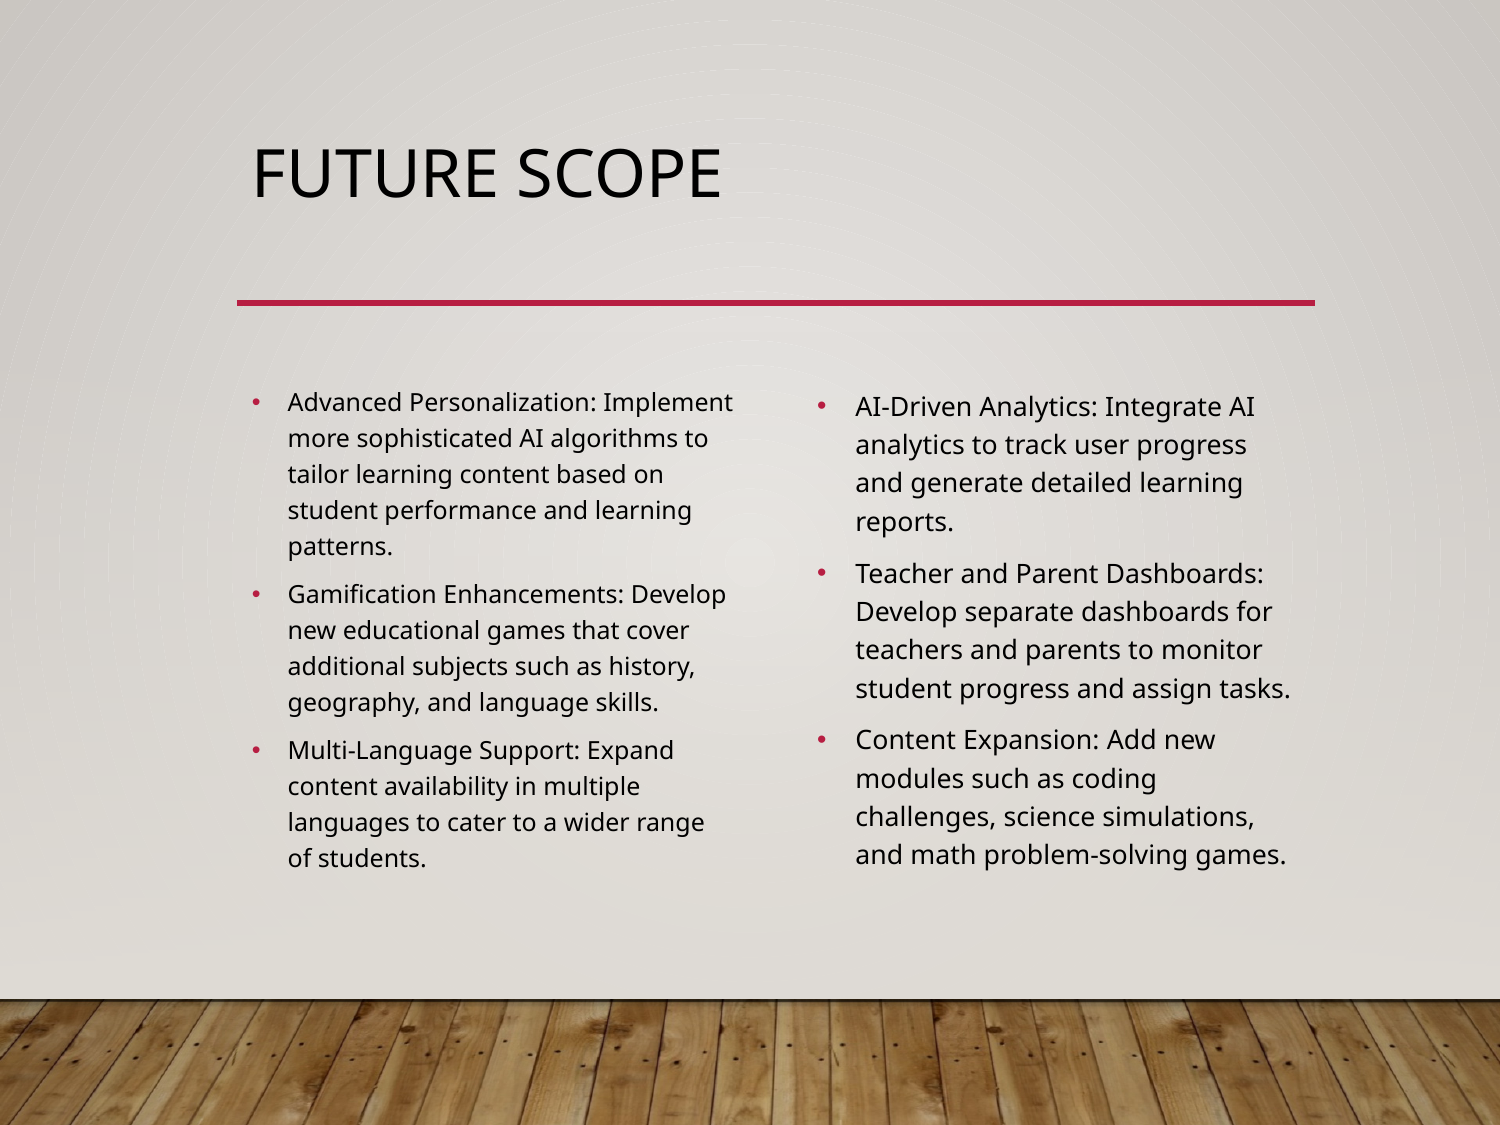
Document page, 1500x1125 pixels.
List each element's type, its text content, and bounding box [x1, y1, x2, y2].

picture [0, 999, 1500, 1125]
list Advanced Personalization: Implement more sophisticated AI algorithms to tailor learning content based on student performance and learning patterns. Gamification Enhancements: Develop new educational games that cover additional subjects such as history, geography, and language skills. Multi-Language Support: Expand content availability in multiple languages to cater to a wider range of students. [236, 330, 750, 895]
list AI-Driven Analytics: Integrate AI analytics to track user progress and generate detailed learning reports. Teacher and Parent Dashboards: Develop separate dashboards for teachers and parents to monitor student progress and assign tasks. Content Expansion: Add new modules such as coding challenges, science simulations, and math problem-solving games. [802, 330, 1315, 895]
title Future scope [236, 132, 1315, 306]
